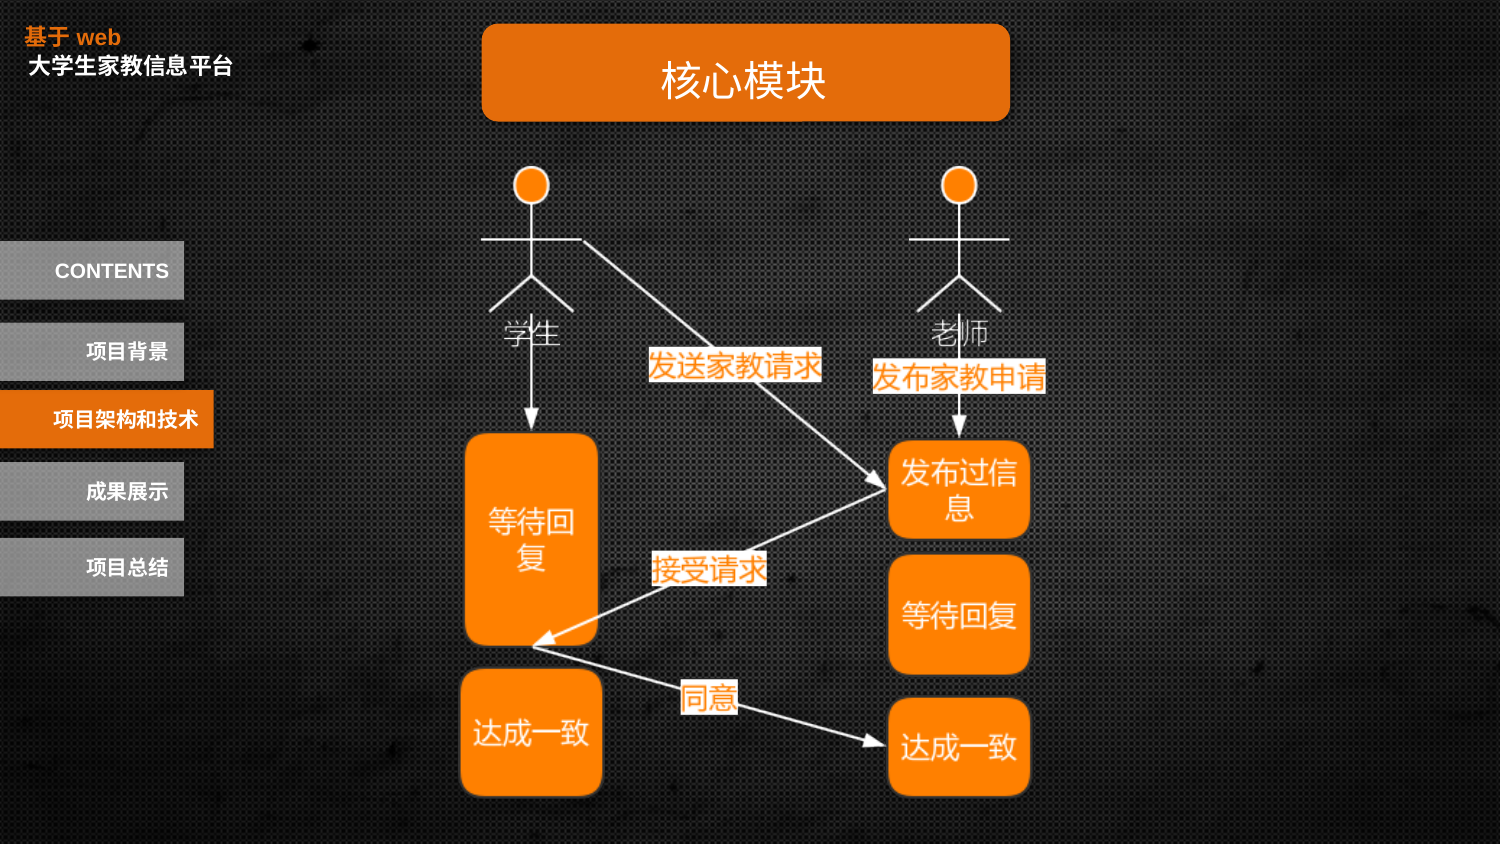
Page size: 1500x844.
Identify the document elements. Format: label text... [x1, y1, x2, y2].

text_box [0, 240, 185, 300]
text_box [480, 22, 1011, 97]
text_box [0, 389, 214, 465]
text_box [0, 537, 185, 597]
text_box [12, 15, 252, 88]
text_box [0, 461, 185, 521]
text_box 核心模块 [645, 32, 847, 97]
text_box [0, 322, 185, 382]
picture [0, 0, 1500, 844]
